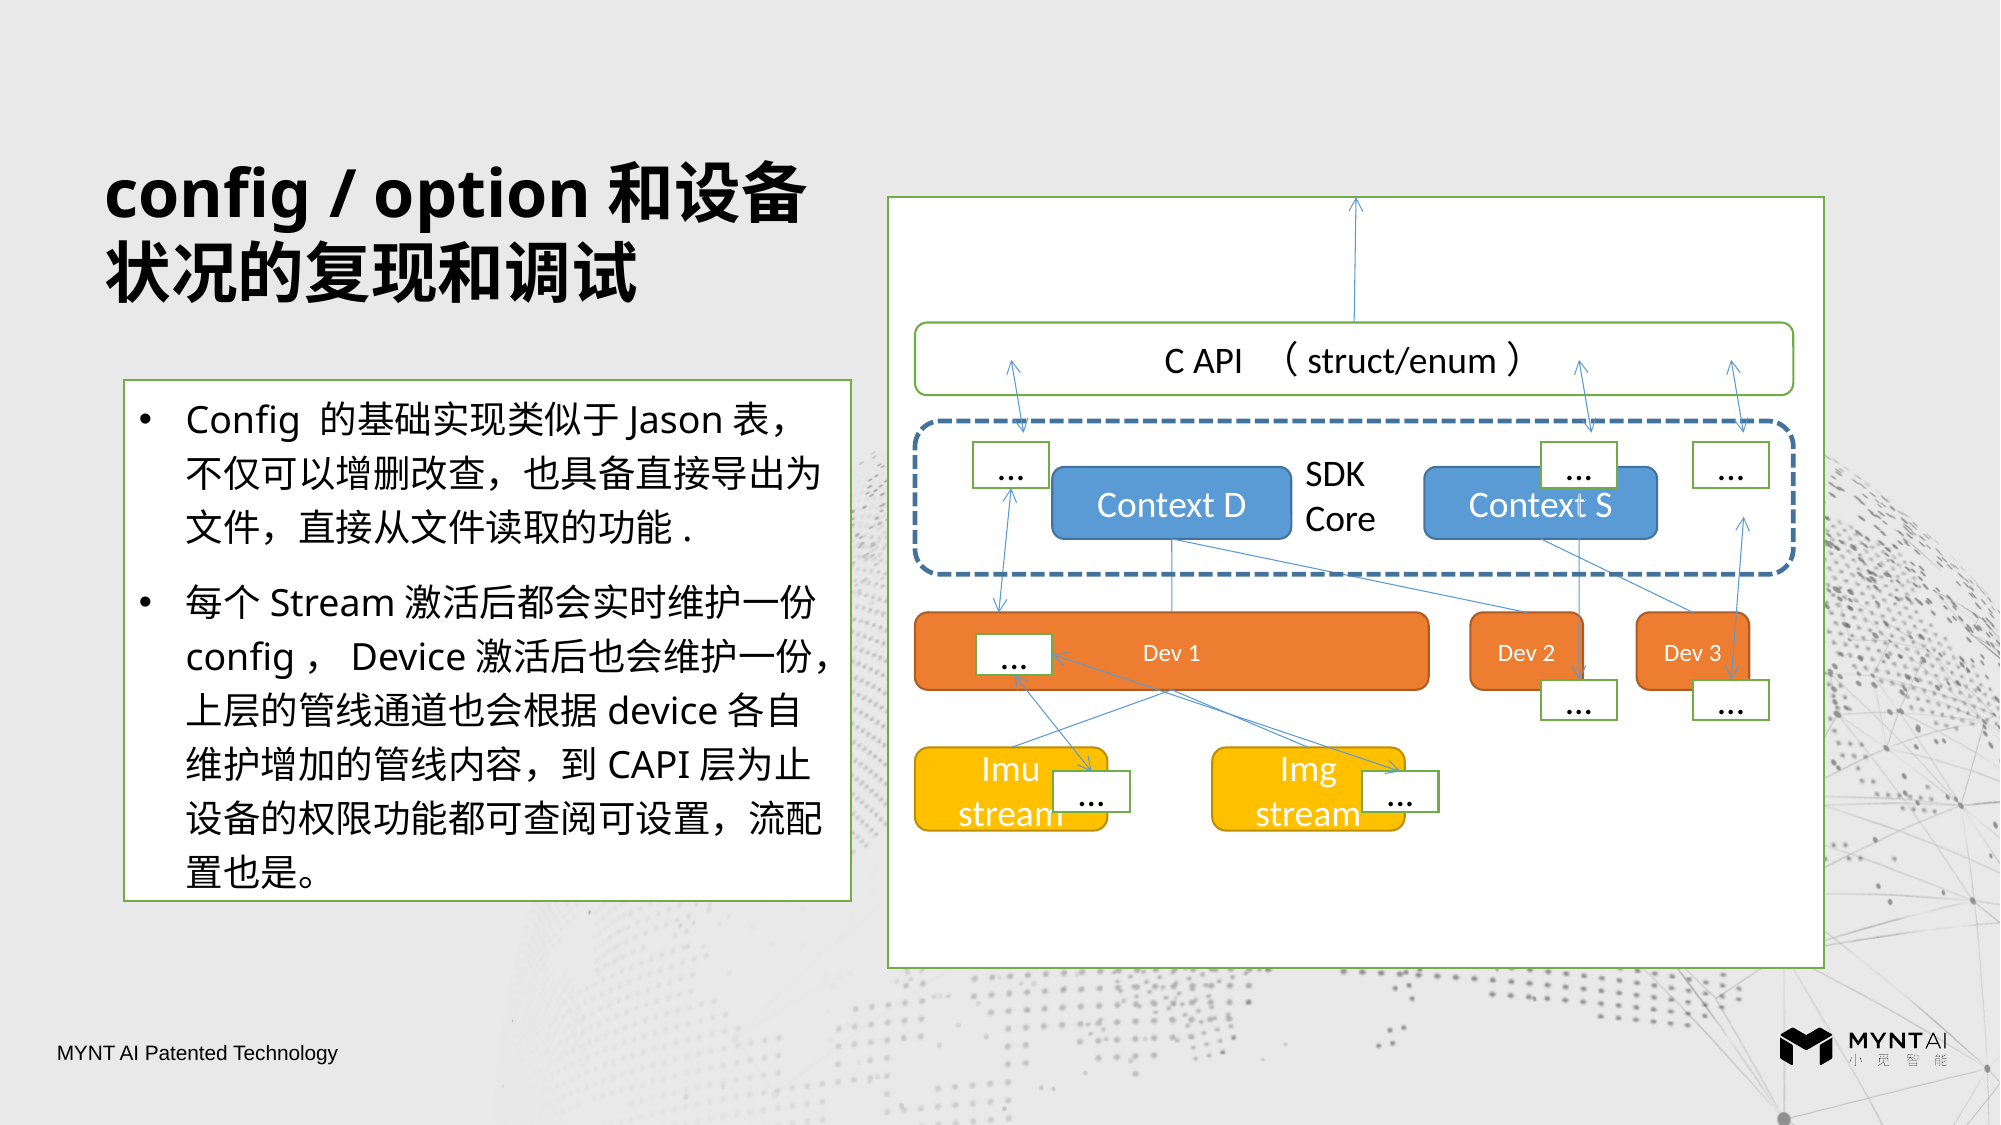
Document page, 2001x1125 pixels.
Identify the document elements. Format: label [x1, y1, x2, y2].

text_box [1731, 516, 1744, 682]
text_box [1052, 656, 1401, 774]
text_box [1011, 359, 1024, 433]
text_box [1540, 540, 1578, 615]
text_box [1014, 676, 1052, 774]
picture [0, 0, 2000, 1125]
text_box [1731, 359, 1744, 433]
text_box [1578, 359, 1592, 433]
text_box [1171, 540, 1527, 615]
text_box [998, 488, 1012, 613]
text_box [1580, 540, 1693, 615]
